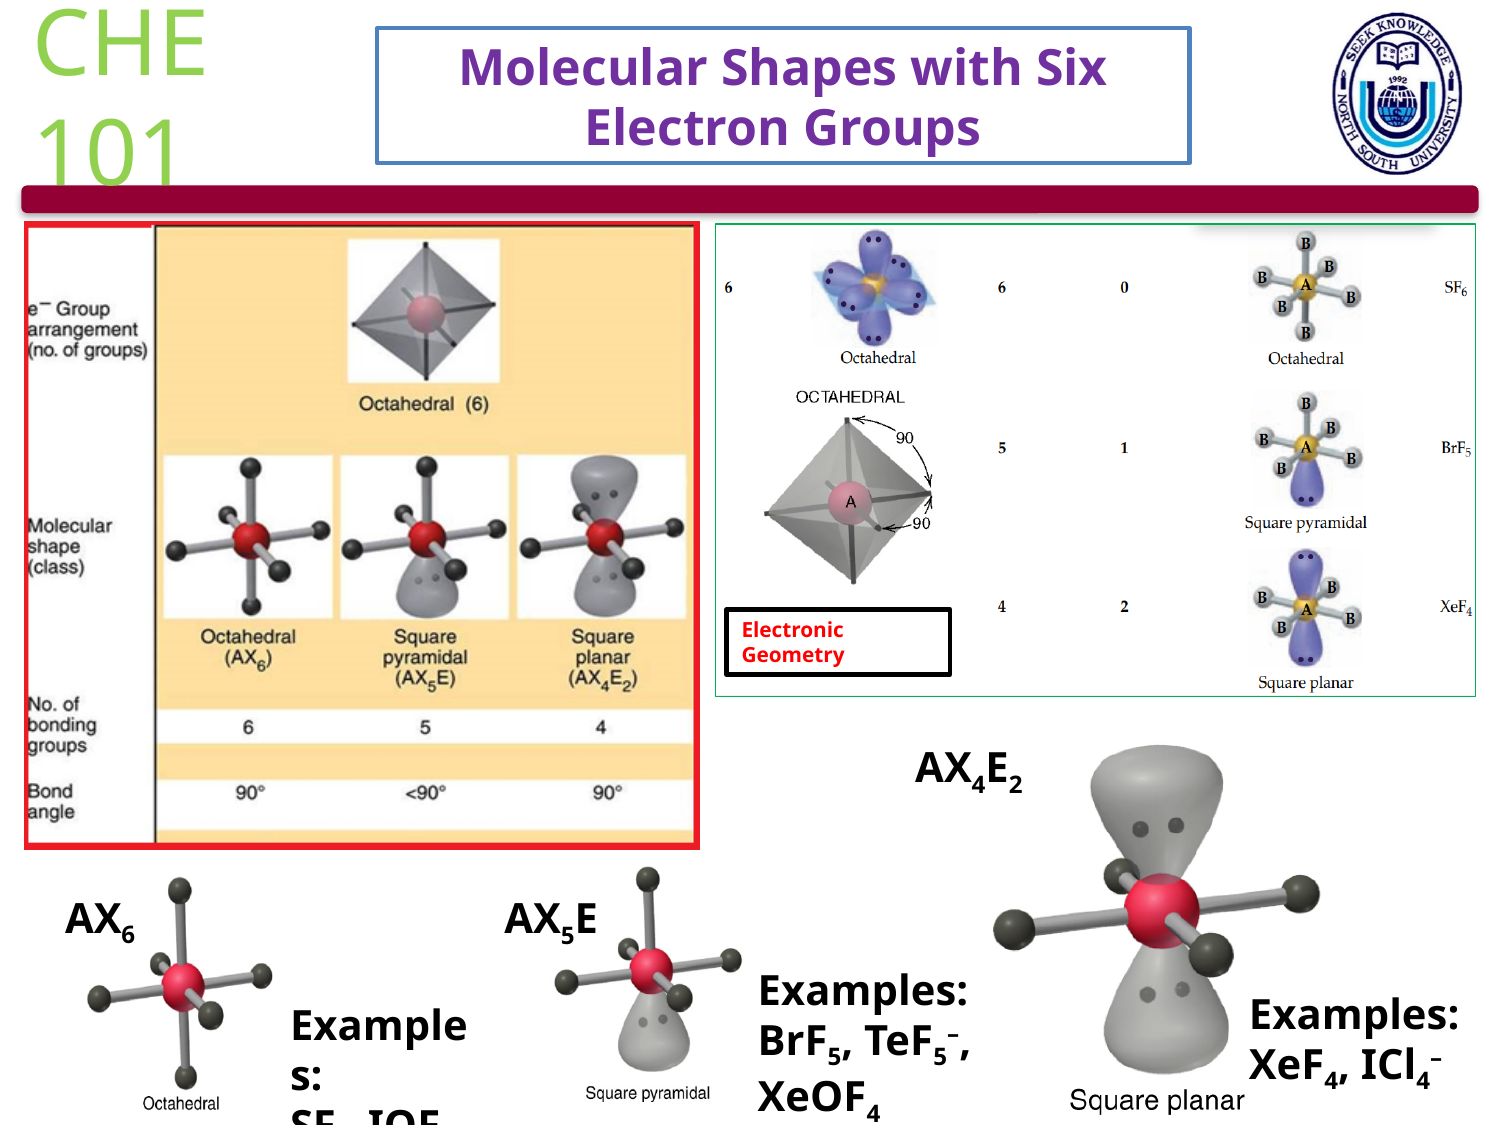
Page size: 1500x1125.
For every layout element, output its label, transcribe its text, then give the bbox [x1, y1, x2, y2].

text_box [899, 733, 1500, 1116]
text_box Molecular Shapes with Six Electron Groups [377, 28, 1190, 164]
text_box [489, 865, 900, 1122]
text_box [49, 874, 484, 1113]
text_box CHE 101 [17, 25, 388, 163]
picture [24, 221, 701, 850]
picture [715, 224, 1476, 697]
picture [1331, 12, 1463, 176]
